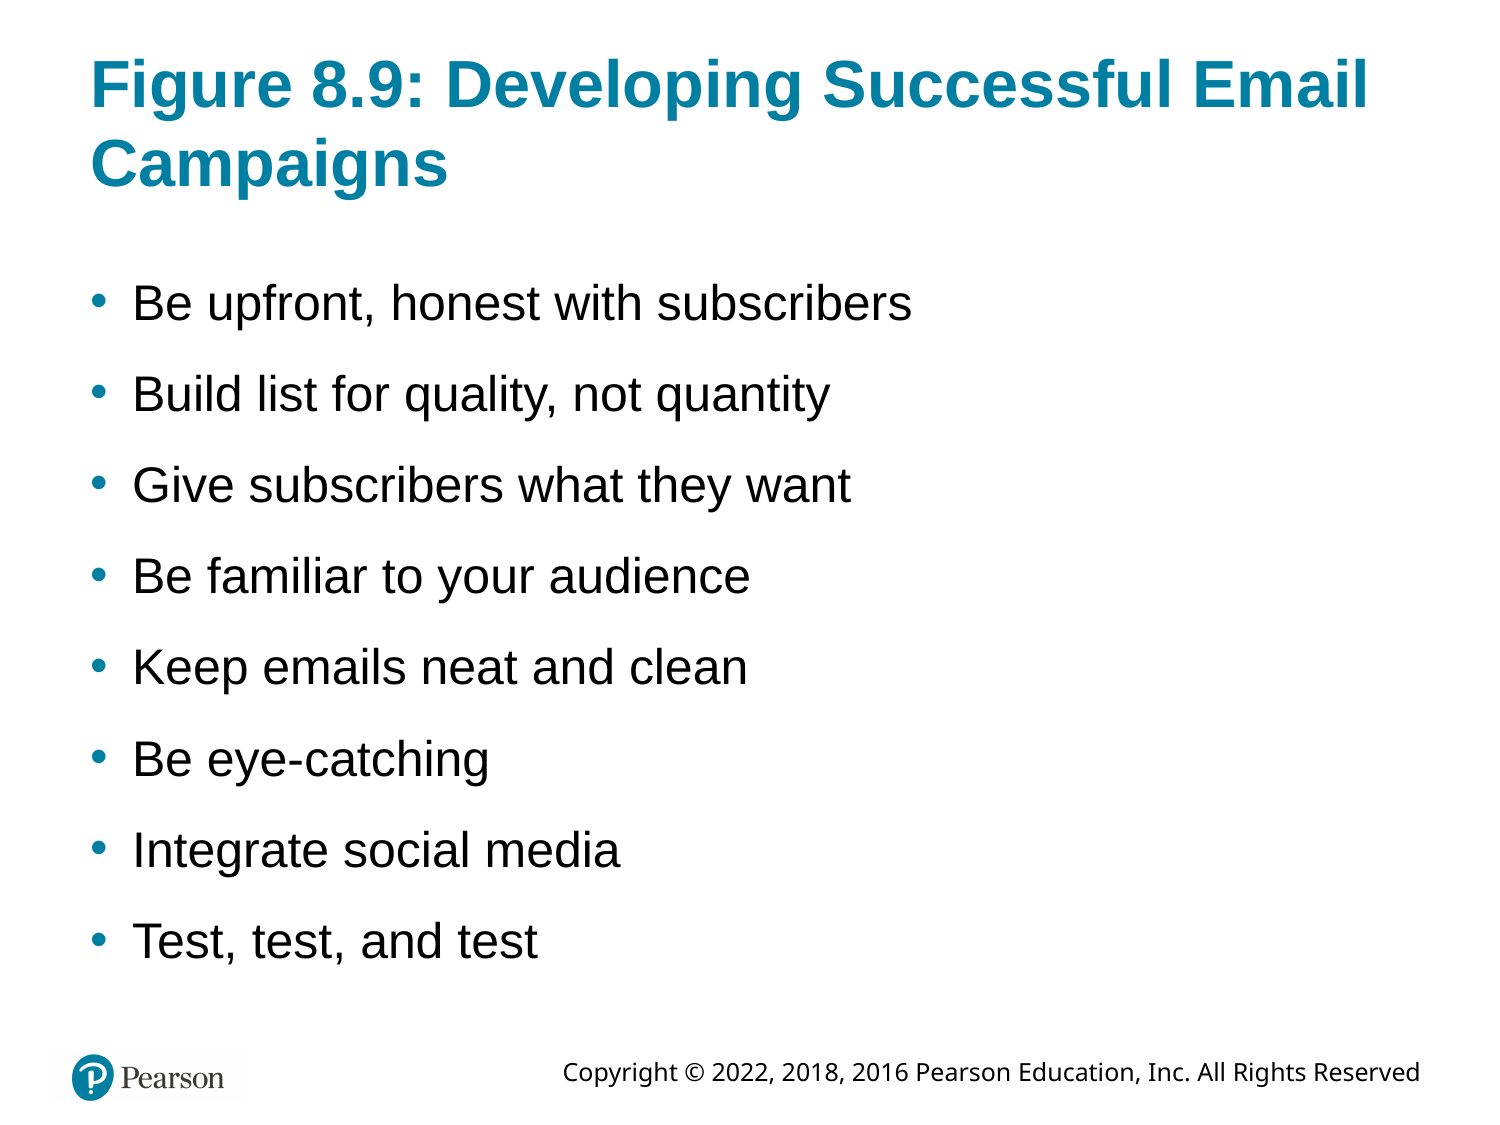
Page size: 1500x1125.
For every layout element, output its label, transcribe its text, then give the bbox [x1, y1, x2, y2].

list Be upfront, honest with subscribers Build list for quality, not quantity Give subscribers what they want Be familiar to your audience Keep emails neat and clean Be eye-catching Integrate social media Test, test, and test [75, 255, 1426, 1021]
picture [51, 1053, 245, 1102]
title Figure 8.9: Developing Successful Email Campaigns [75, 35, 1425, 216]
